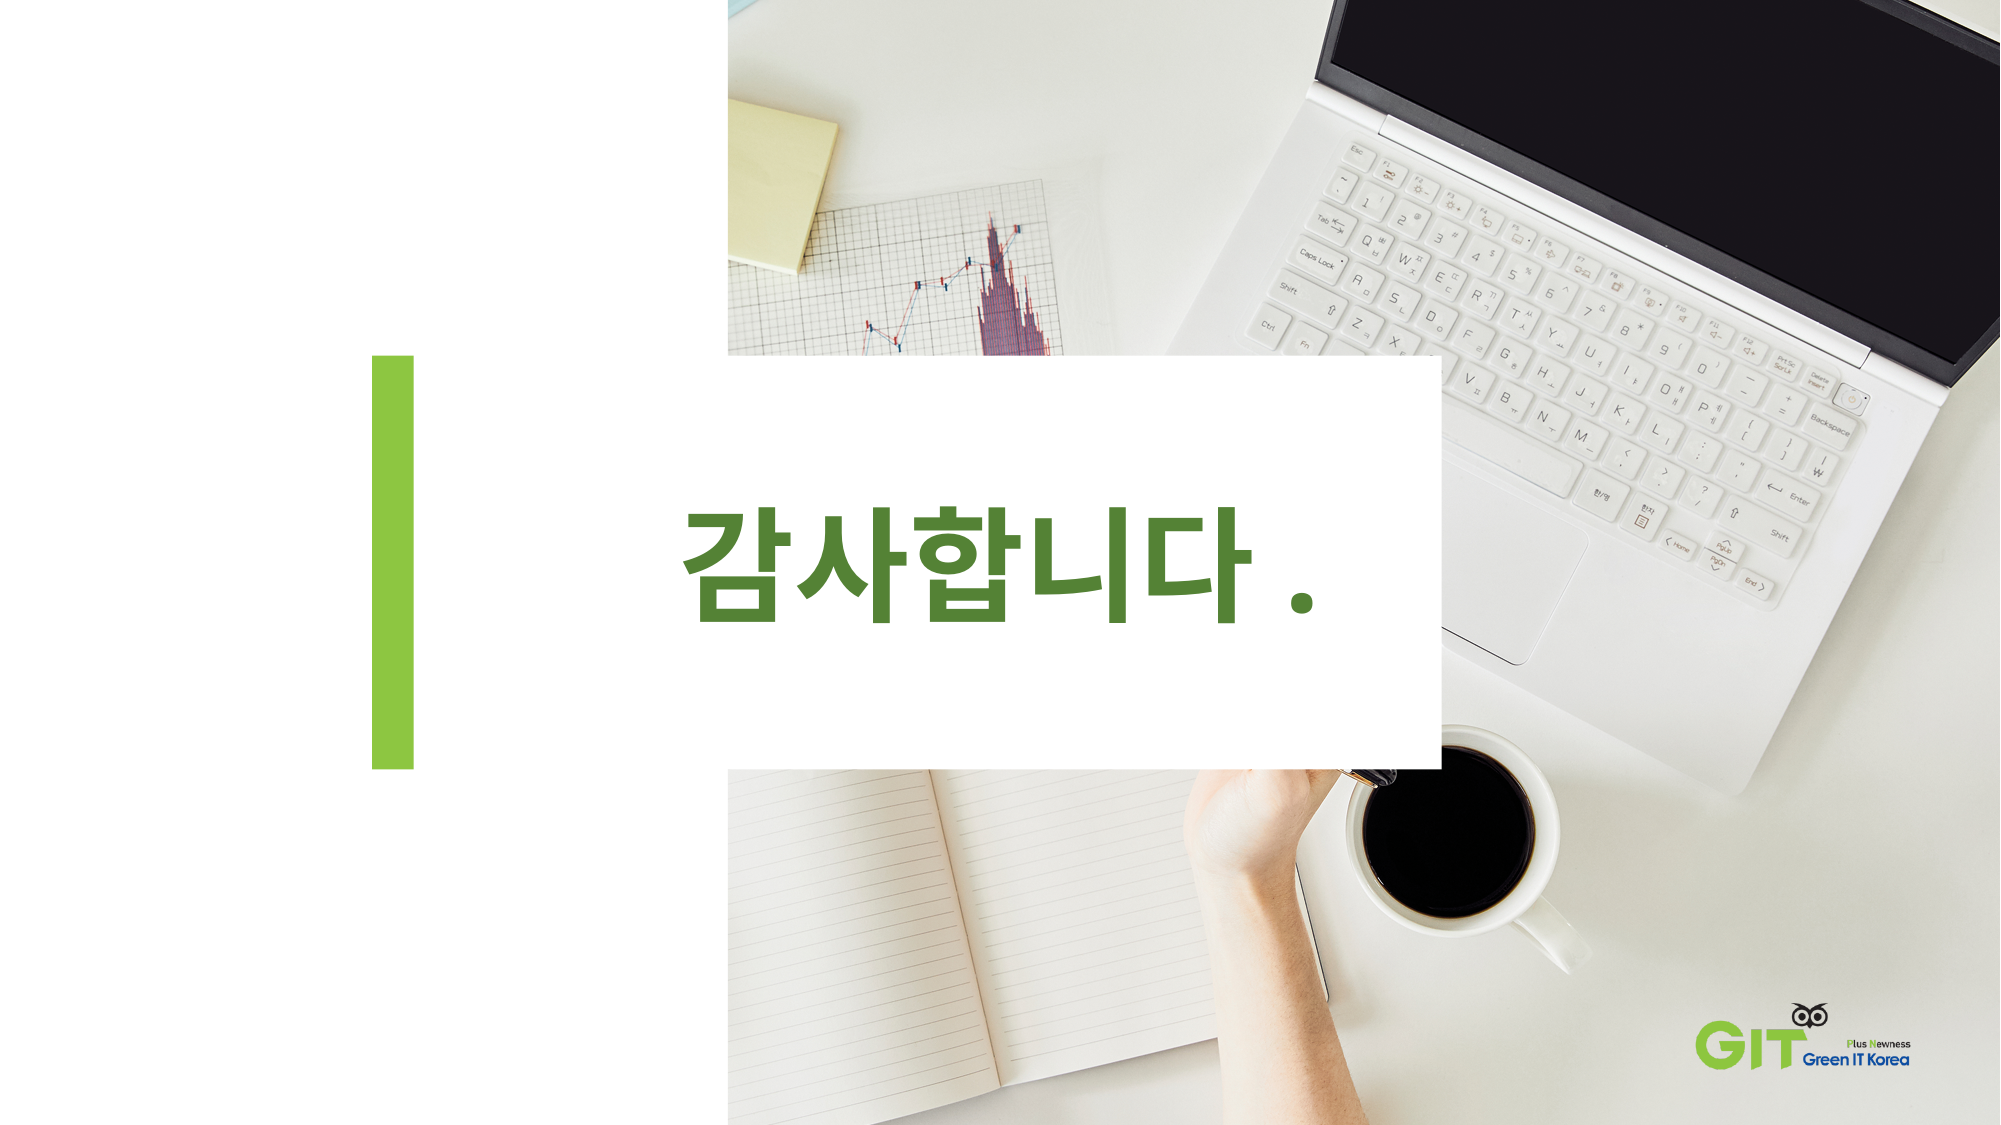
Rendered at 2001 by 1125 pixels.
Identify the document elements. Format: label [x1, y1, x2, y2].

picture [727, 0, 2000, 1125]
